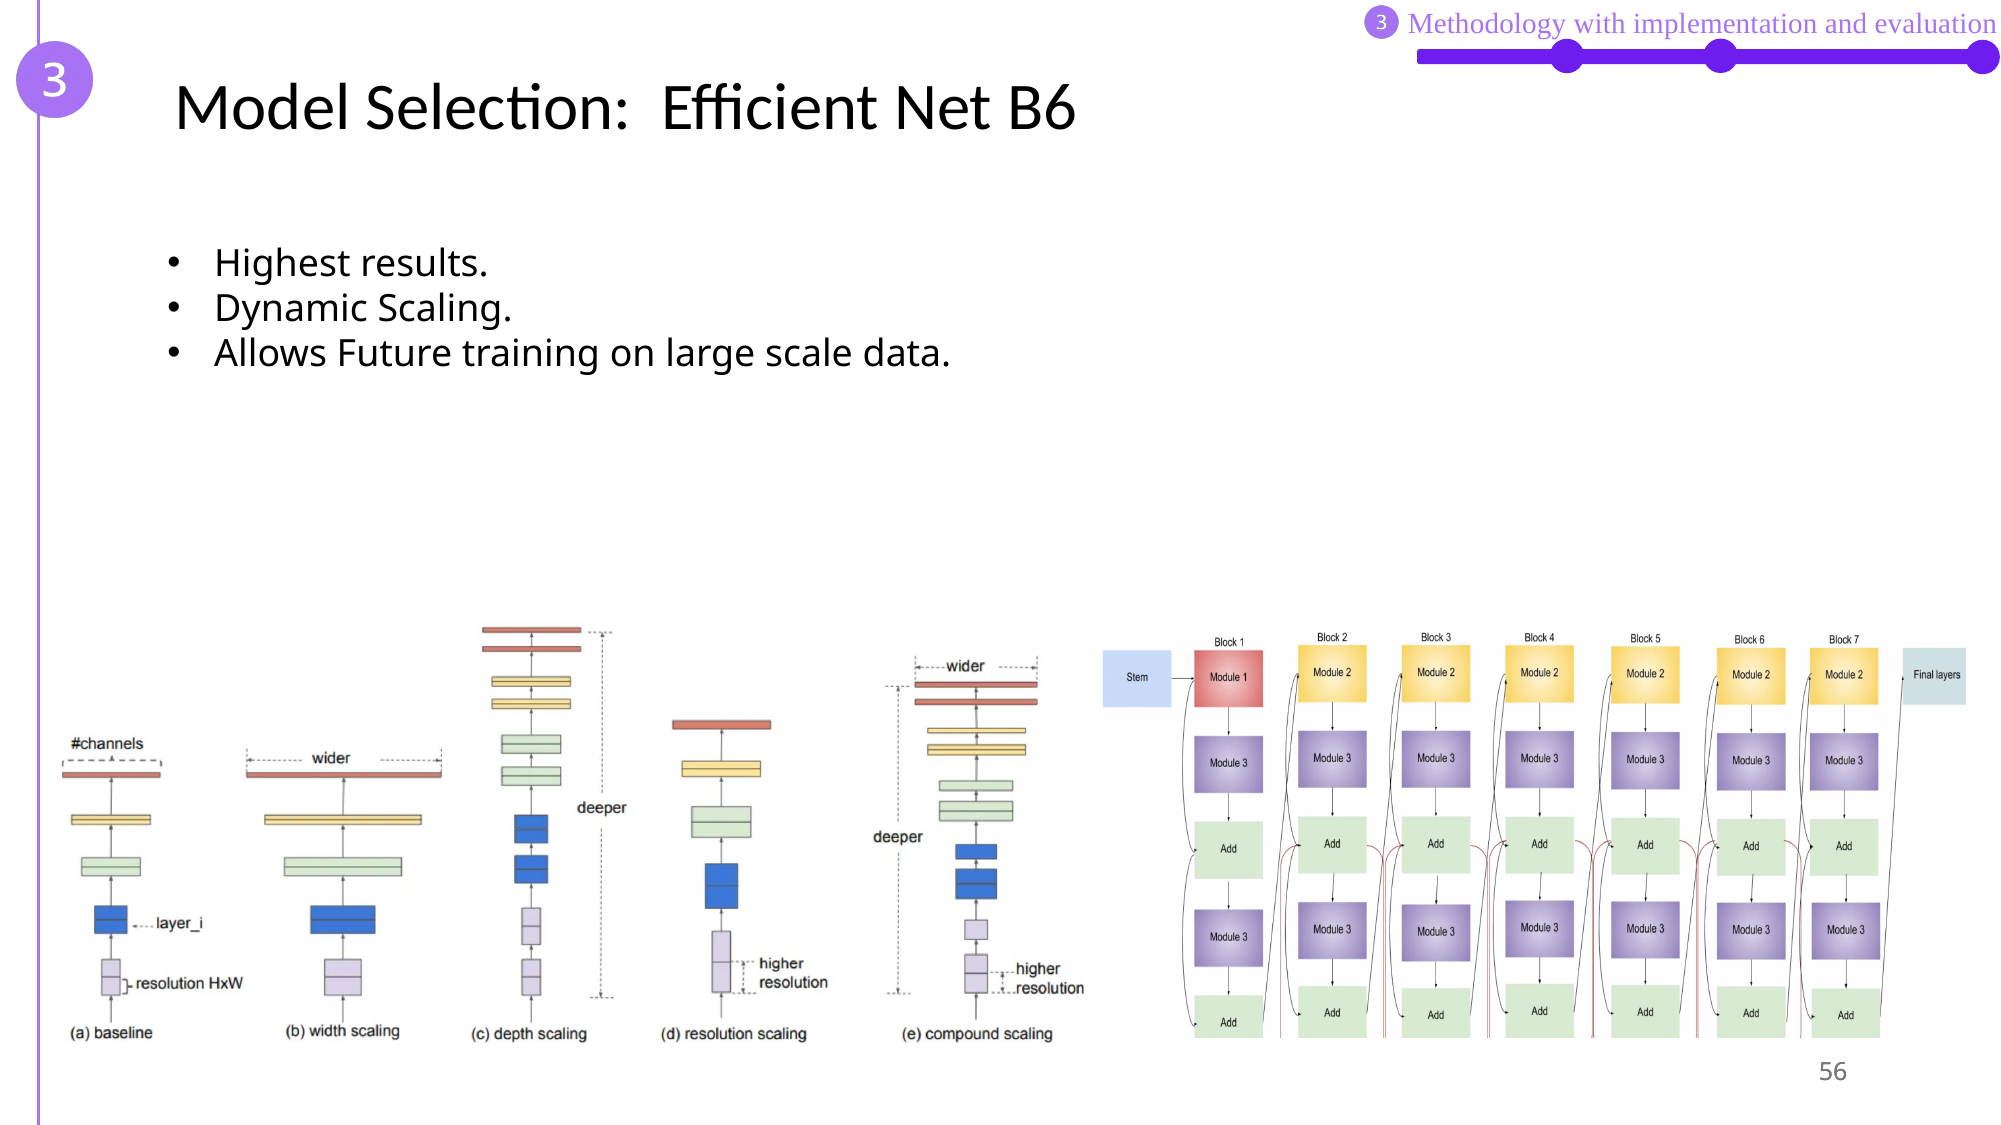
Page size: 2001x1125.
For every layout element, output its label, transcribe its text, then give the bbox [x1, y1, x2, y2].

text_box [1584, 48, 1704, 66]
text_box Highest results. Dynamic Scaling. Allows Future training on large scale data. [152, 231, 1134, 426]
text_box [1548, 37, 1586, 75]
text_box [1701, 36, 1740, 75]
text_box Methodology with implementation and evaluation [1393, 0, 2000, 48]
text_box [1415, 48, 1550, 66]
text_box Model Selection: Efficient Net B6 [160, 55, 1134, 151]
picture [1360, 0, 1403, 44]
picture [6, 31, 104, 128]
text_box [1738, 48, 1965, 66]
text_box 56 [1412, 1042, 1863, 1103]
picture [54, 612, 1084, 1044]
picture [1098, 592, 1966, 1038]
text_box [1963, 38, 2000, 76]
